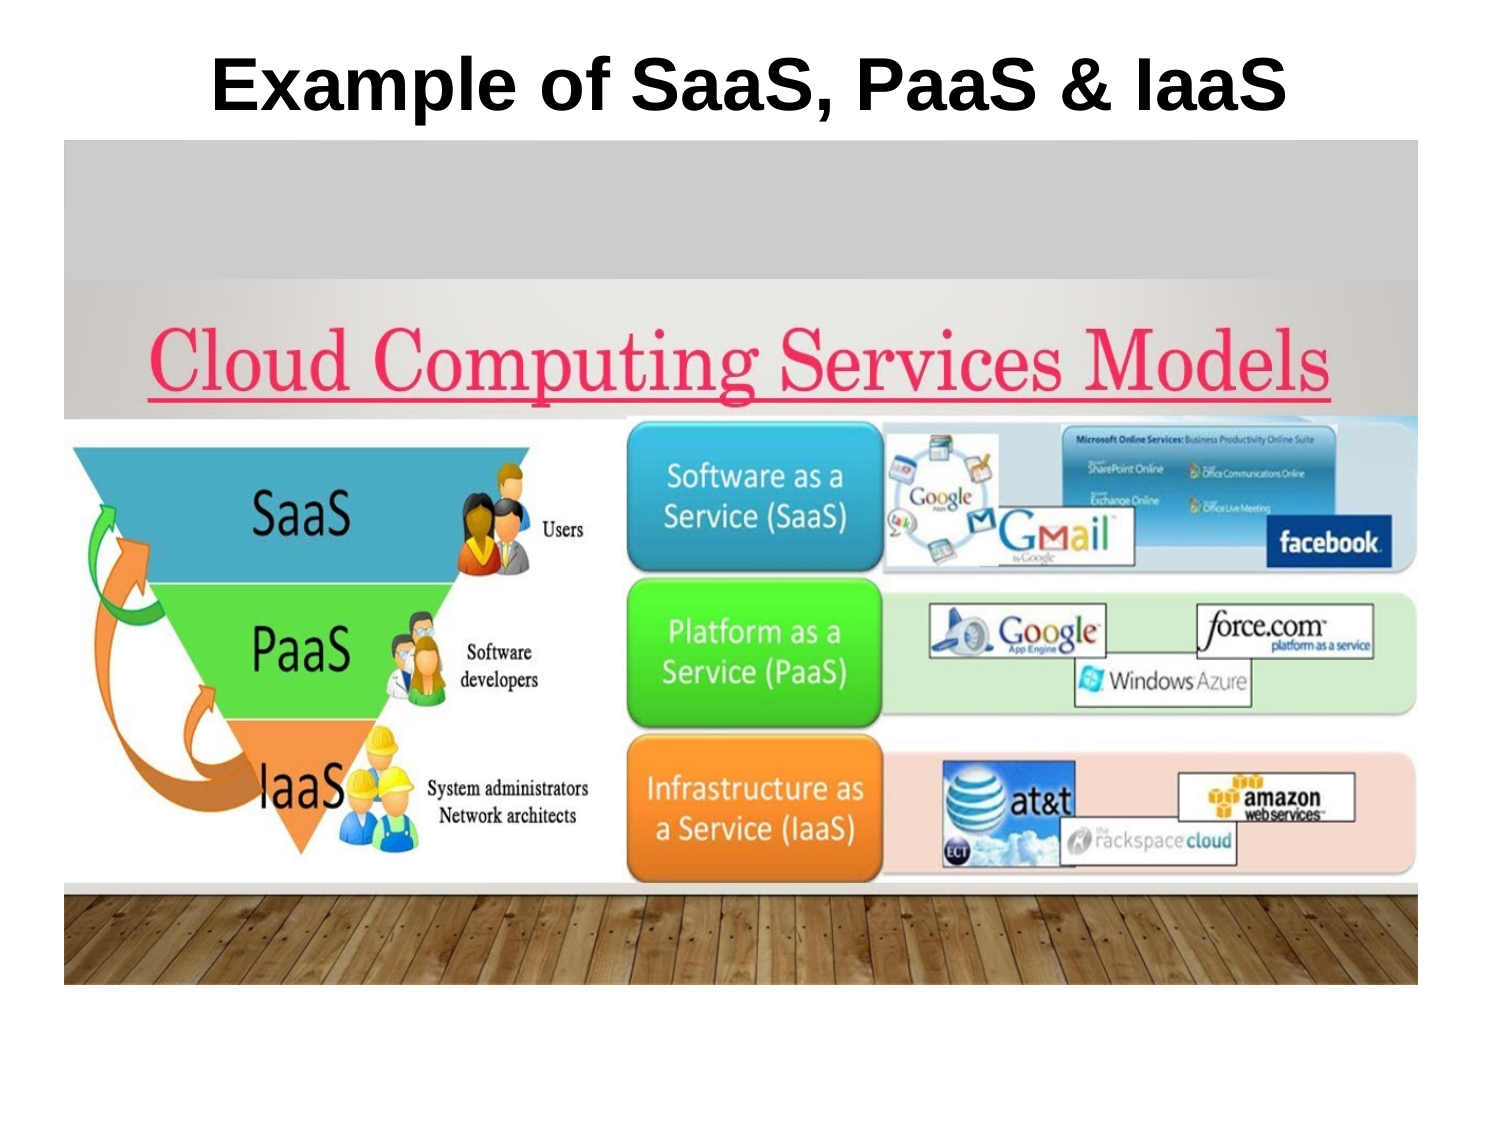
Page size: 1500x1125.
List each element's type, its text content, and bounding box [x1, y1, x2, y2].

picture [64, 140, 1418, 985]
title Example of SaaS, PaaS & IaaS [75, 45, 1425, 141]
